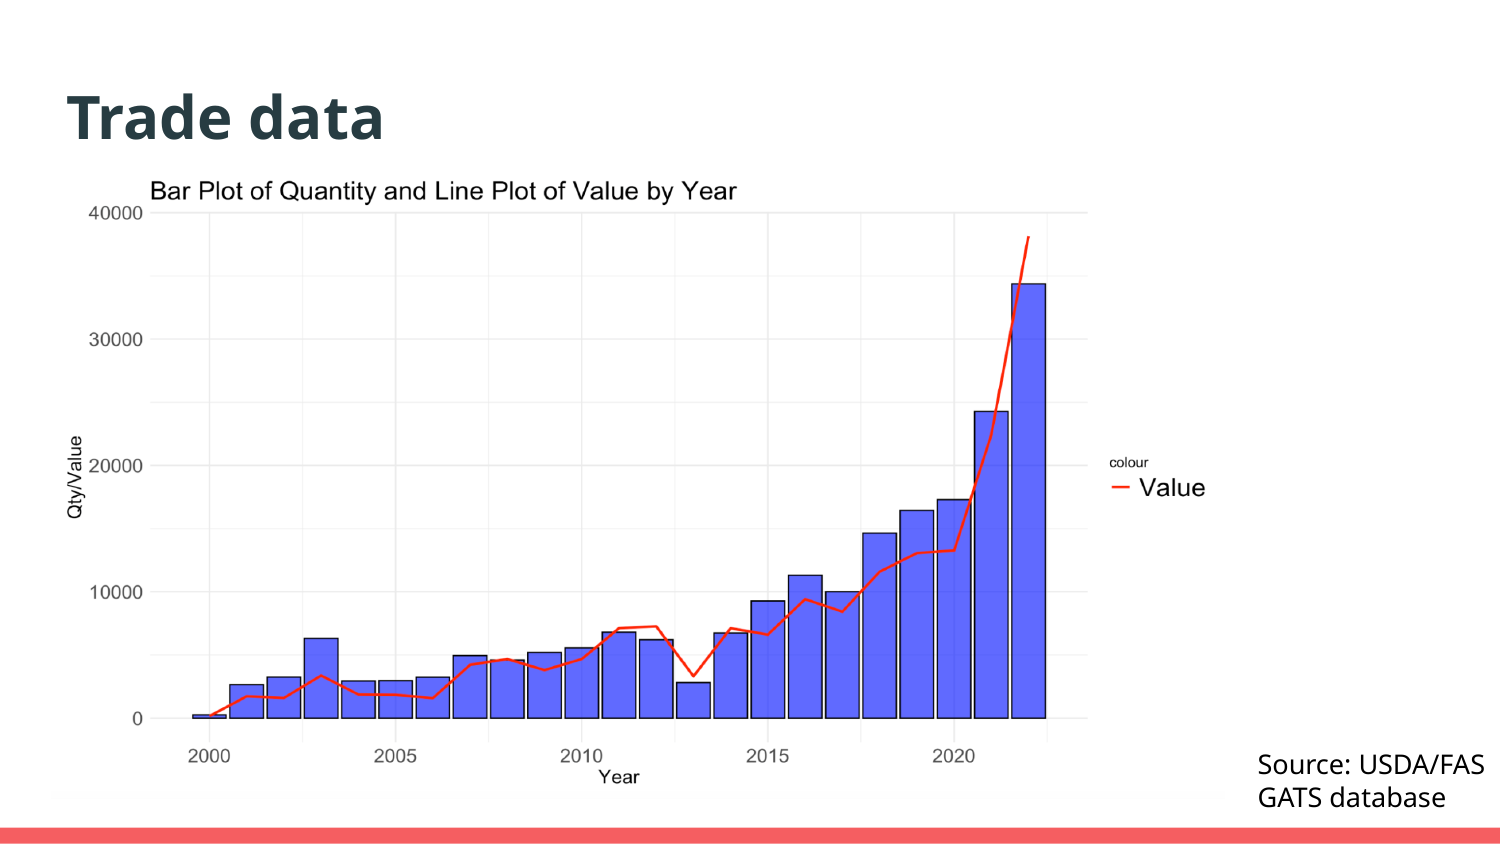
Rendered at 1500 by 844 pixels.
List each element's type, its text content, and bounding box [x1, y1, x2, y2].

text_box Source: USDA/FAS GATS database [1242, 732, 1500, 799]
picture [50, 166, 1225, 800]
title Trade data [51, 64, 1449, 167]
